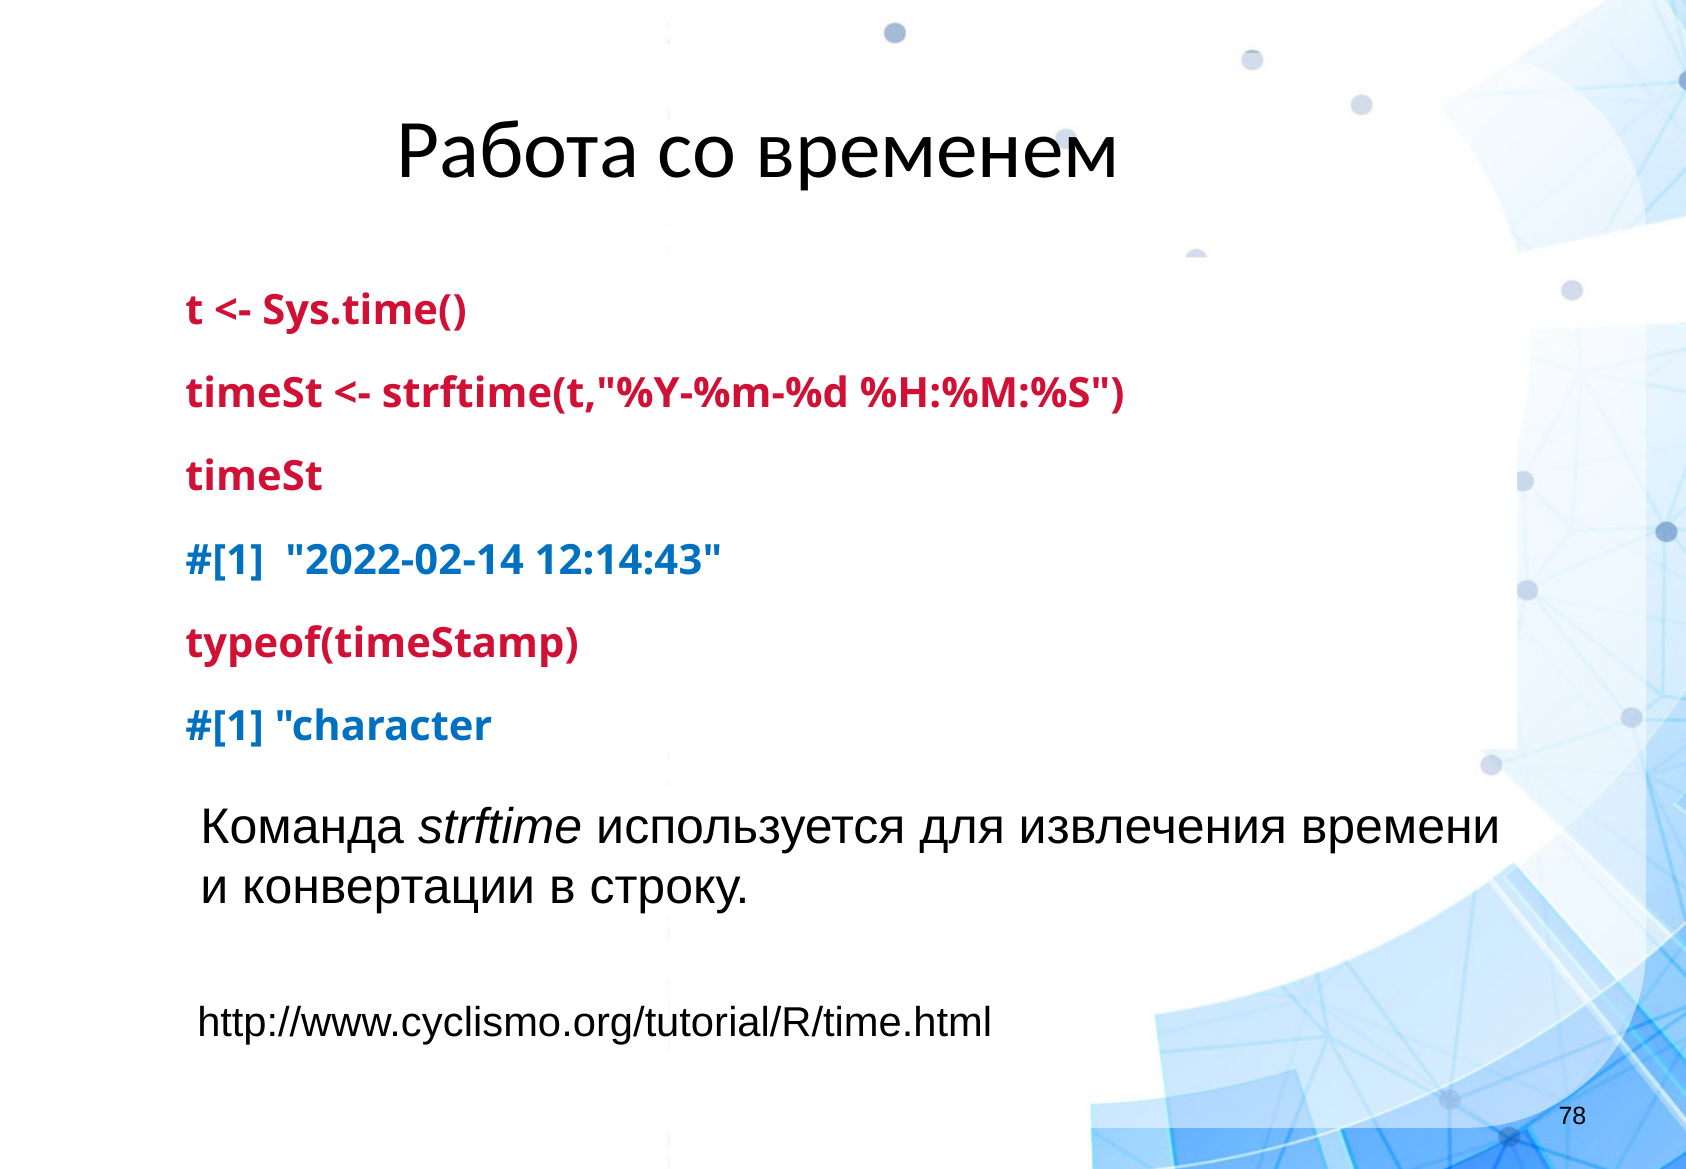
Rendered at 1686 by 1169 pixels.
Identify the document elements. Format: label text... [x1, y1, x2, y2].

text_box http://www.cyclismo.org/tutorial/R/time.html [182, 987, 1014, 1053]
text_box [39, 60, 1647, 1128]
text_box Команда strftime используется для извлечения времени и конвертации в строку. [185, 785, 1543, 921]
text_box ‹#› [1445, 1083, 1602, 1146]
text_box t <- Sys.time() timeSt <- strftime(t,"%Y-%m-%d %H:%M:%S") timeSt #[1] "2022-02-14 12:14:43" typeof(timeStamp) #[1] "character [185, 257, 1518, 750]
title Работа со временем [0, 46, 1518, 242]
picture [0, 0, 1686, 1169]
